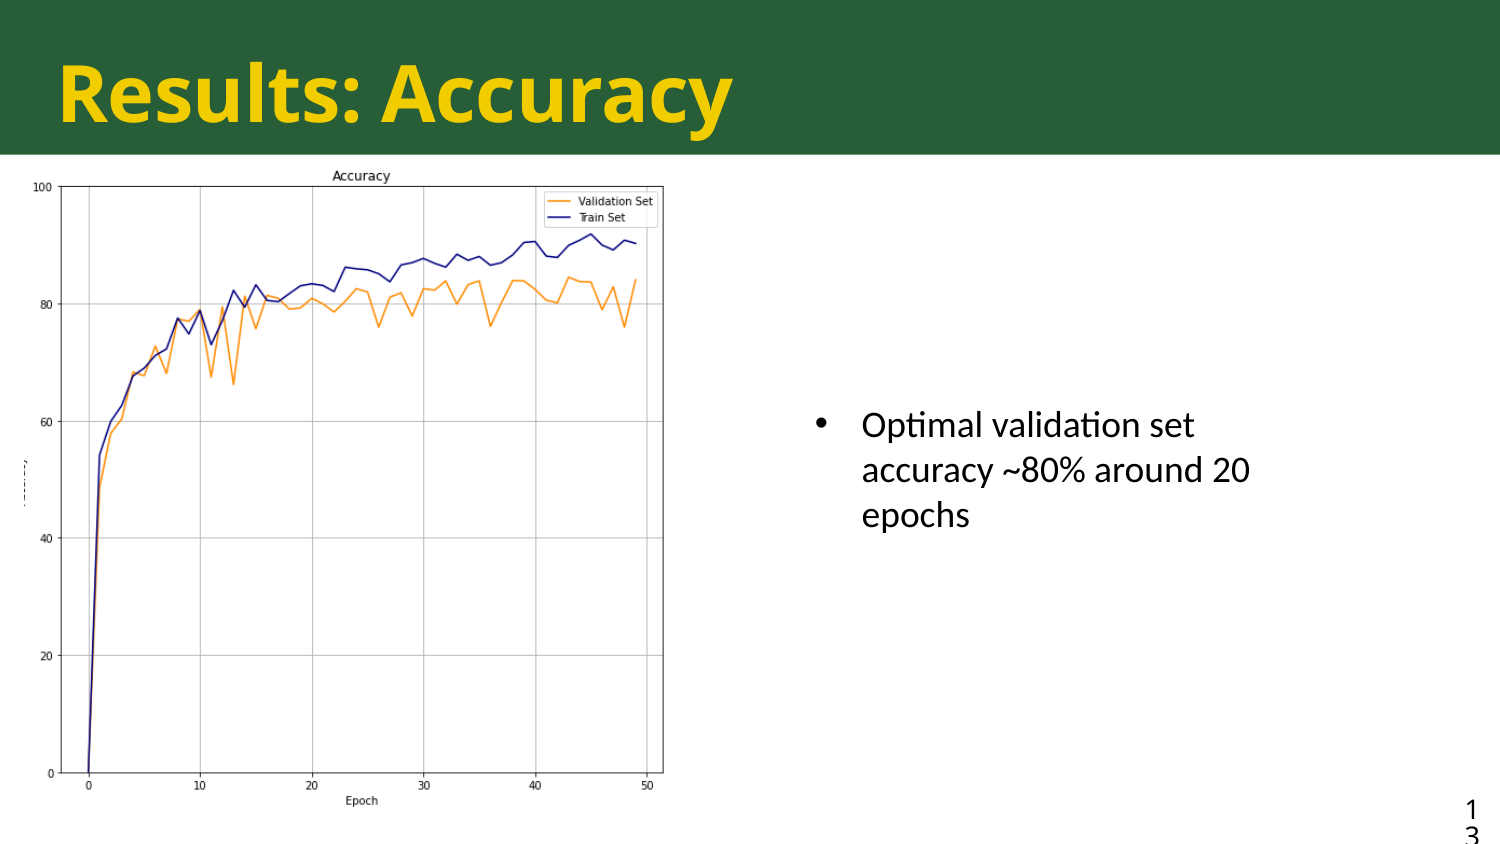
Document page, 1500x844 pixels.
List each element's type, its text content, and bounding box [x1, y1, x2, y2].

text_box Optimal validation set accuracy ~80% around 20 epochs [800, 392, 1288, 542]
title Results: Accuracy [54, 41, 863, 185]
slide_number 13 [1458, 792, 1486, 844]
picture [24, 159, 682, 823]
